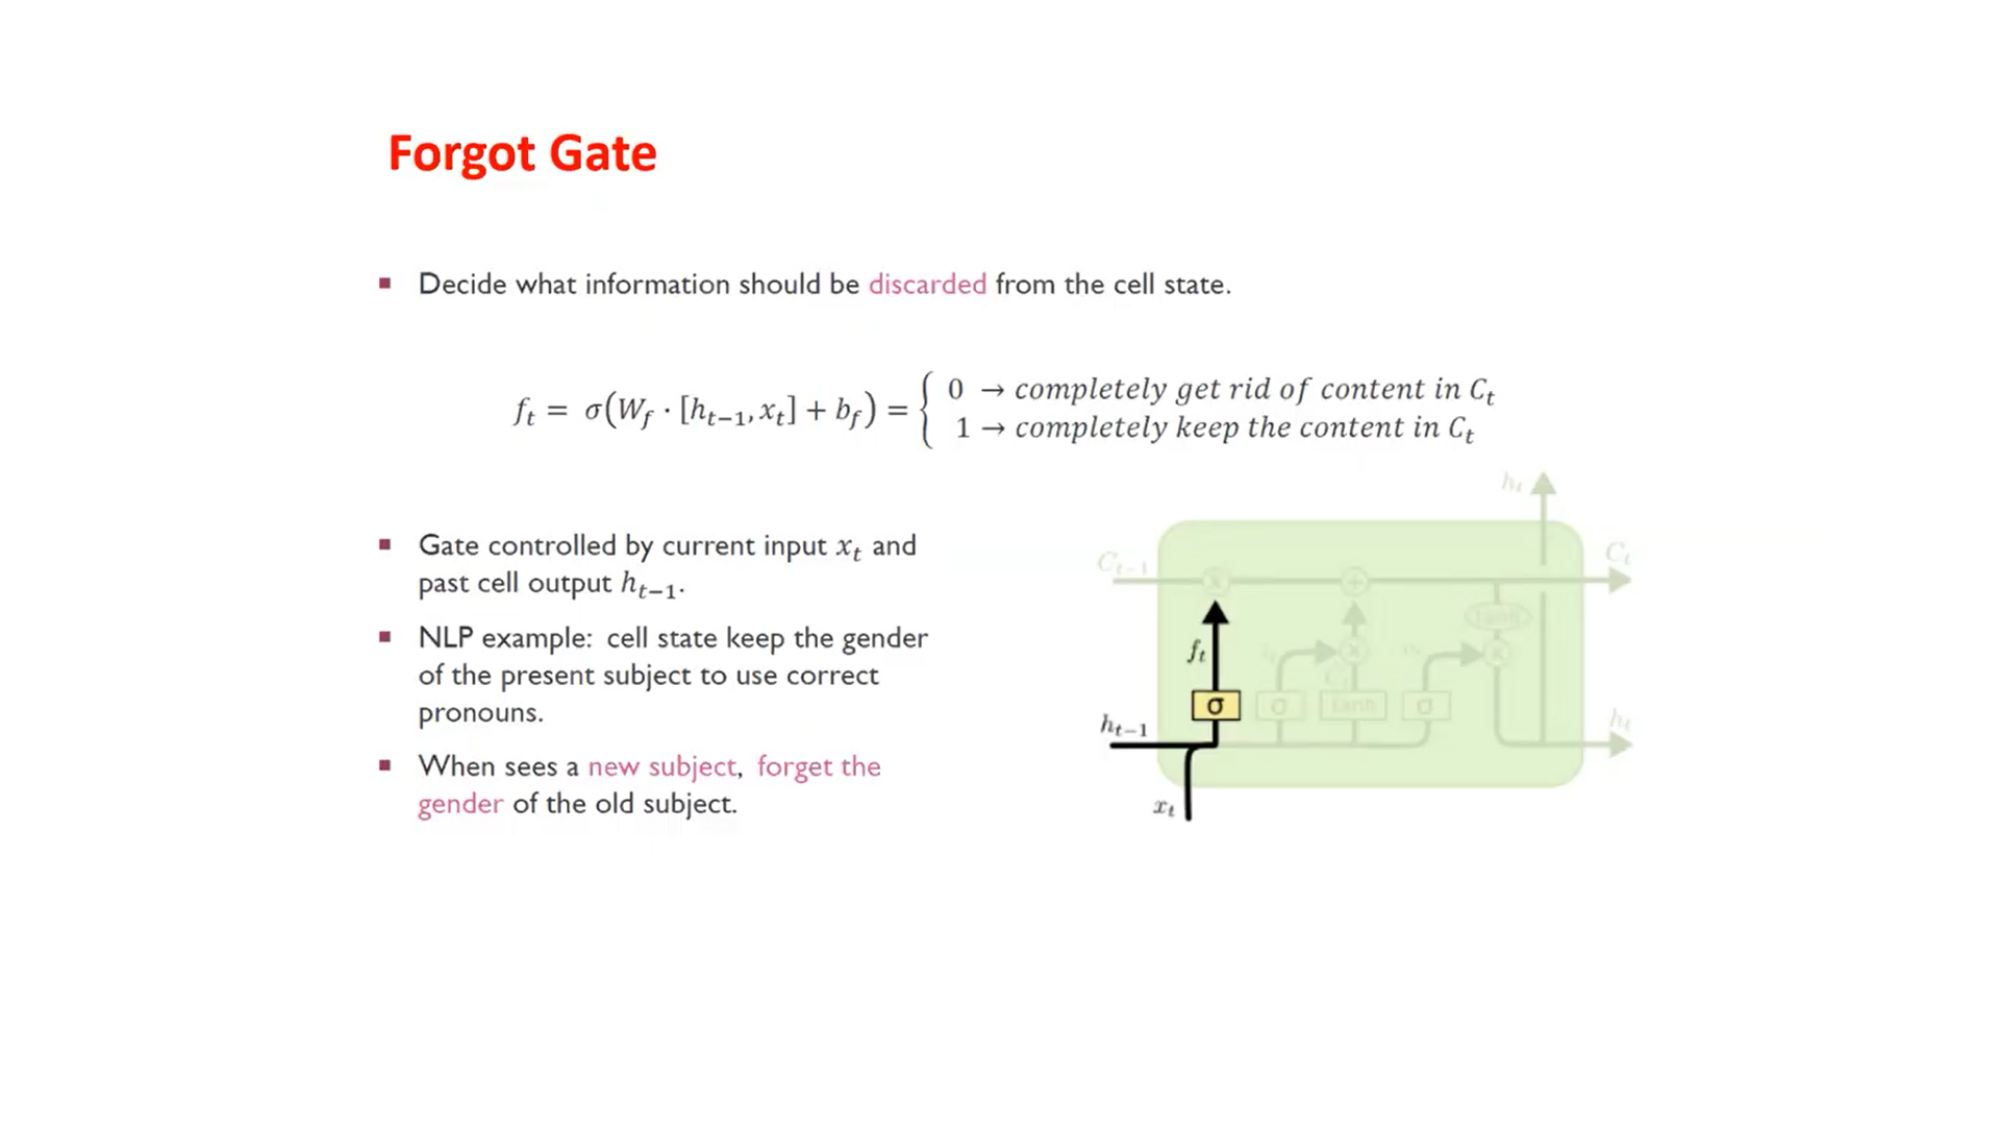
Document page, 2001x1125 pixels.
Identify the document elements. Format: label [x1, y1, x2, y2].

picture [117, 59, 1831, 988]
